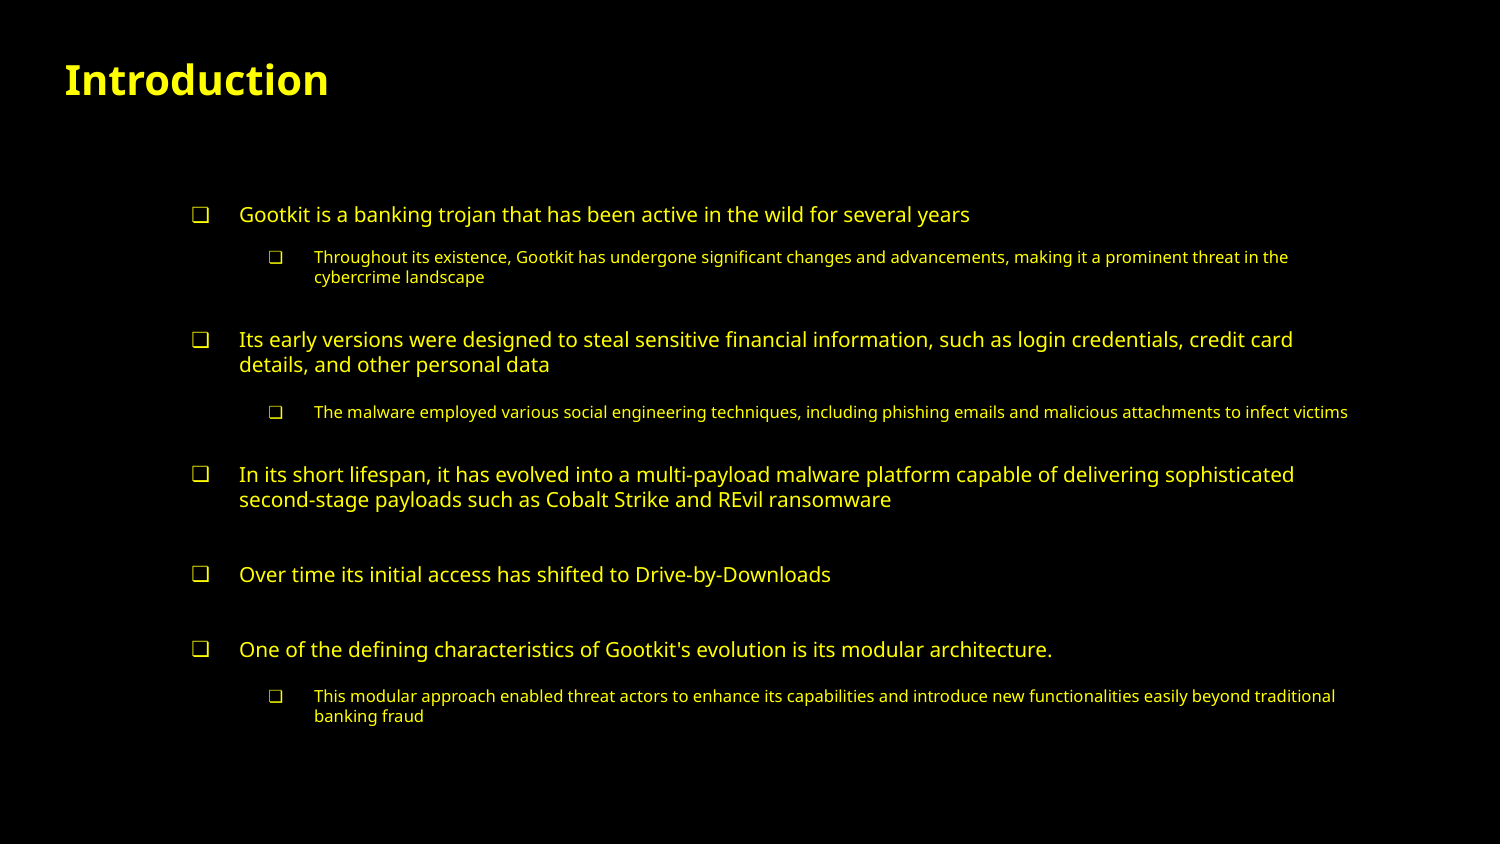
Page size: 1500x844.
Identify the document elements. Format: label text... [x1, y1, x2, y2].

text_box Gootkit is a banking trojan that has been active in the wild for several years Throughout its existence, Gootkit has undergone significant changes and advancements, making it a prominent threat in the cybercrime landscape Its early versions were designed to steal sensitive financial information, such as login credentials, credit card details, and other personal data The malware employed various social engineering techniques, including phishing emails and malicious attachments to infect victims In its short lifespan, it has evolved into a multi-payload malware platform capable of delivering sophisticated second-stage payloads such as Cobalt Strike and REvil ransomware Over time its initial access has shifted to Drive-by-Downloads One of the defining characteristics of Gootkit's evolution is its modular architecture. This modular approach enabled threat actors to enhance its capabilities and introduce new functionalities easily beyond traditional banking fraud [149, 186, 1374, 736]
title Introduction [49, 38, 1448, 143]
